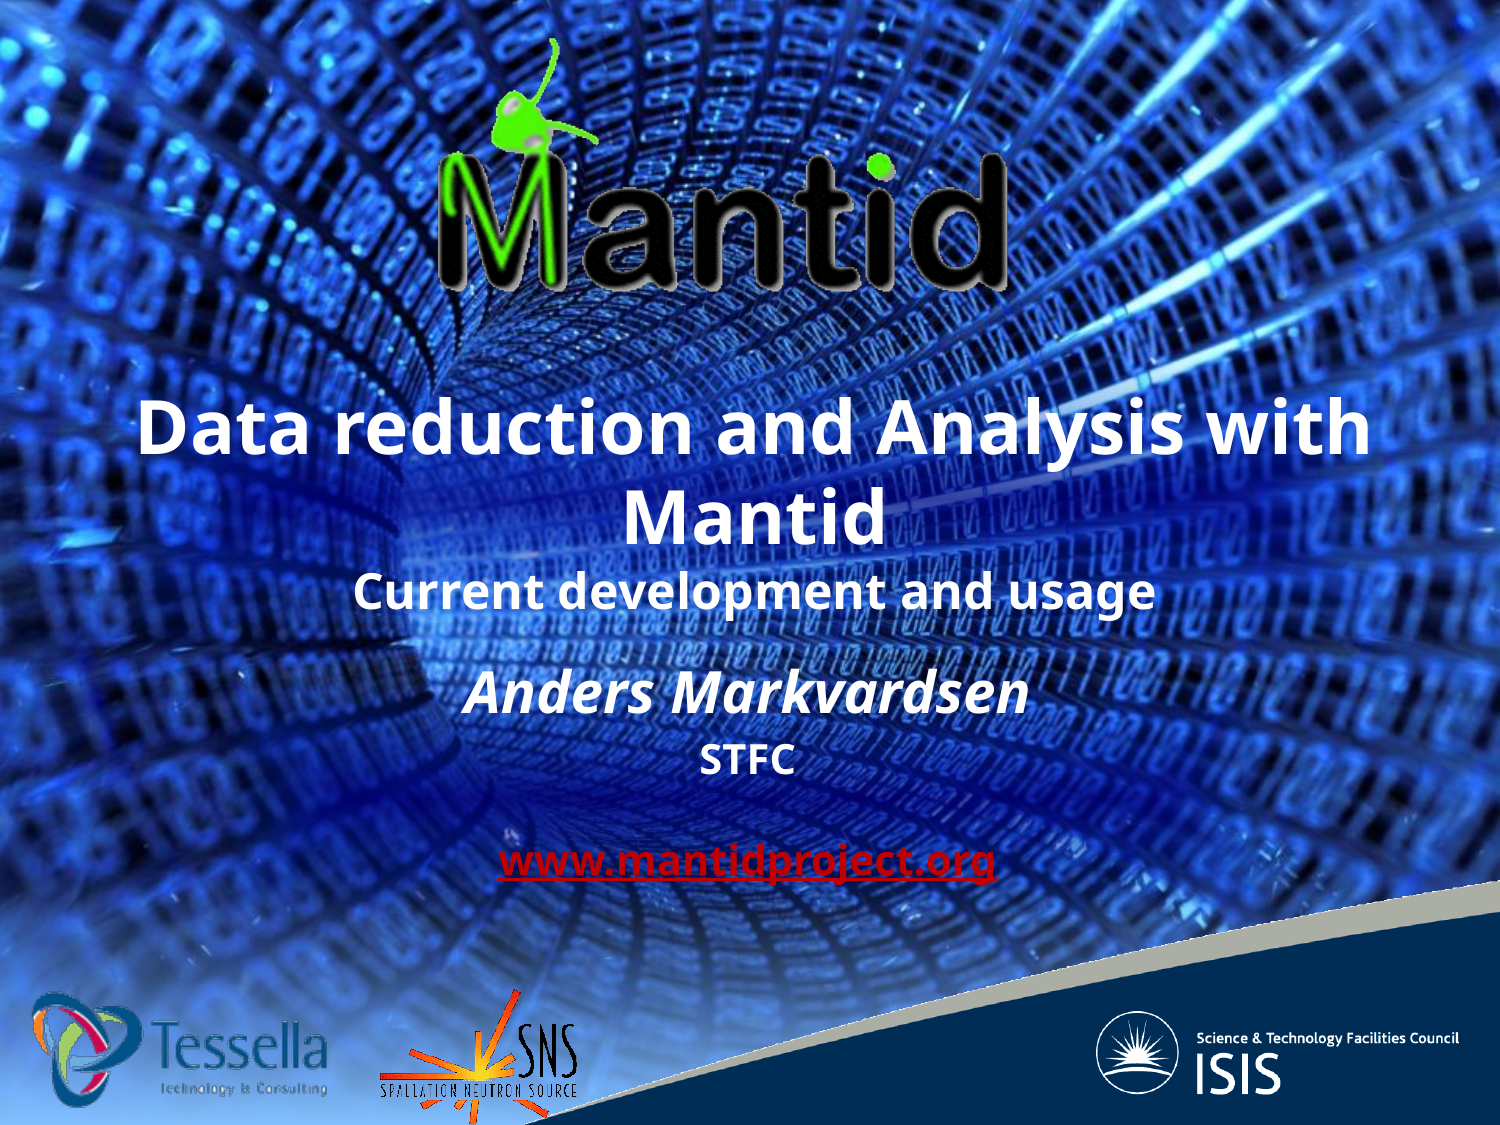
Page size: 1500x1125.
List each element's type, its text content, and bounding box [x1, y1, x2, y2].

picture [0, 0, 1500, 1125]
subtitle Anders Markvardsen STFC www.mantidproject.org [222, 679, 1273, 918]
title Data reduction and Analysis with Mantid Current development and usage [116, 351, 1393, 648]
